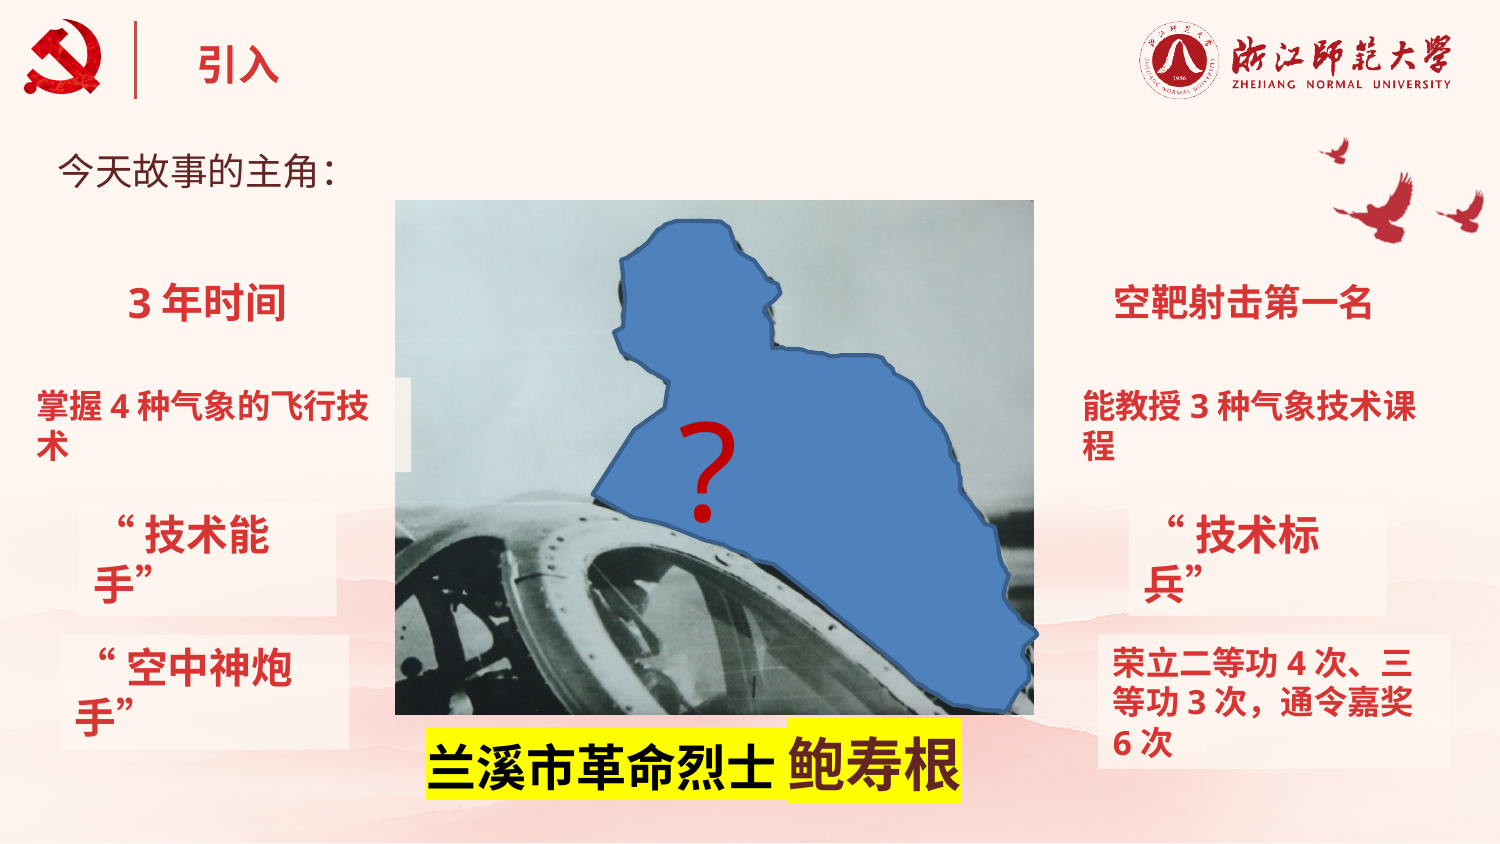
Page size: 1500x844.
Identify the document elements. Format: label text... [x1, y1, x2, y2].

picture [24, 19, 101, 94]
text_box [1139, 20, 1459, 100]
text_box 空靶射击第一名 [1098, 271, 1425, 332]
text_box 3年时间 [113, 269, 317, 334]
text_box 今天故事的主角： [42, 140, 373, 200]
picture [1258, 100, 1500, 314]
picture [0, 200, 1500, 843]
text_box 引入 [170, 31, 308, 97]
